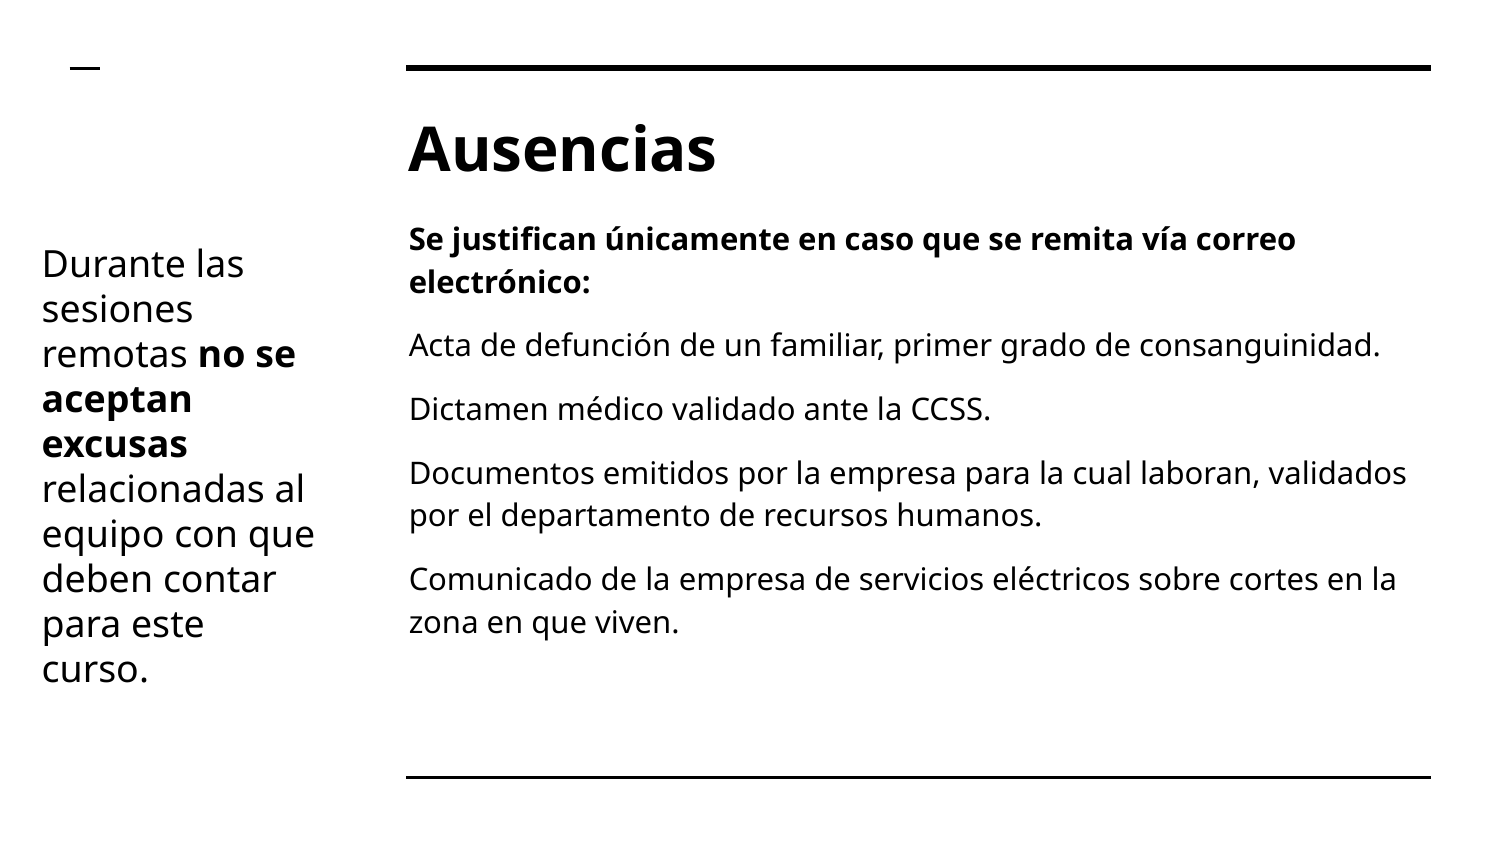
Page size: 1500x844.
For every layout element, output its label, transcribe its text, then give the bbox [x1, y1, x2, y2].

text_box Durante las sesiones remotas no se aceptan excusas relacionadas al equipo con que deben contar para este curso. [26, 224, 335, 618]
list Se justifican únicamente en caso que se remita vía correo electrónico: Acta de defunción de un familiar, primer grado de consanguinidad. Dictamen médico validado ante la CCSS. Documentos emitidos por la empresa para la cual laboran, validados por el departamento de recursos humanos. Comunicado de la empresa de servicios eléctricos sobre cortes en la zona en que viven. [393, 198, 1431, 692]
title Ausencias [393, 94, 1431, 198]
